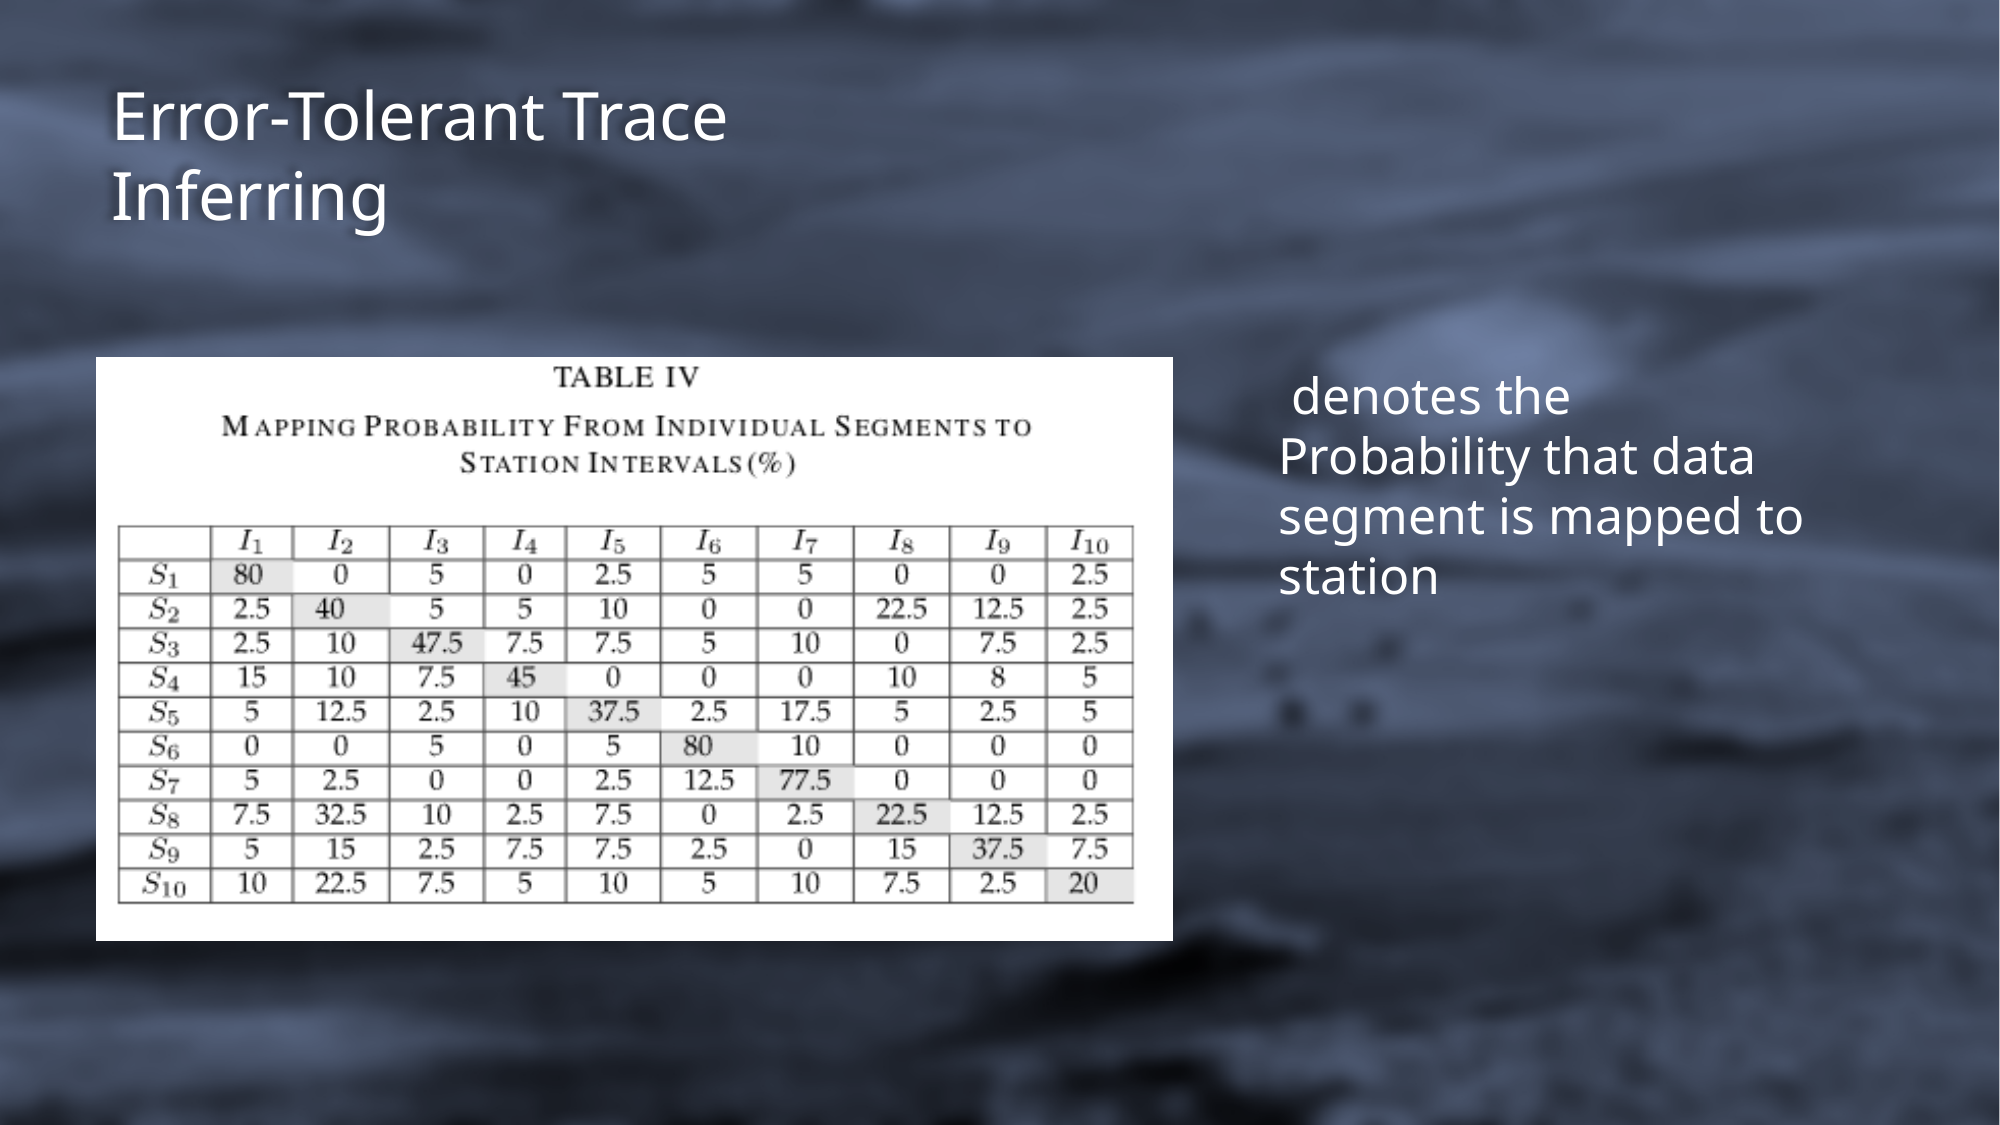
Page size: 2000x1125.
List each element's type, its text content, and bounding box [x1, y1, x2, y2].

text_box Error-Tolerant Trace Inferring [96, 66, 944, 242]
picture [96, 357, 1173, 942]
